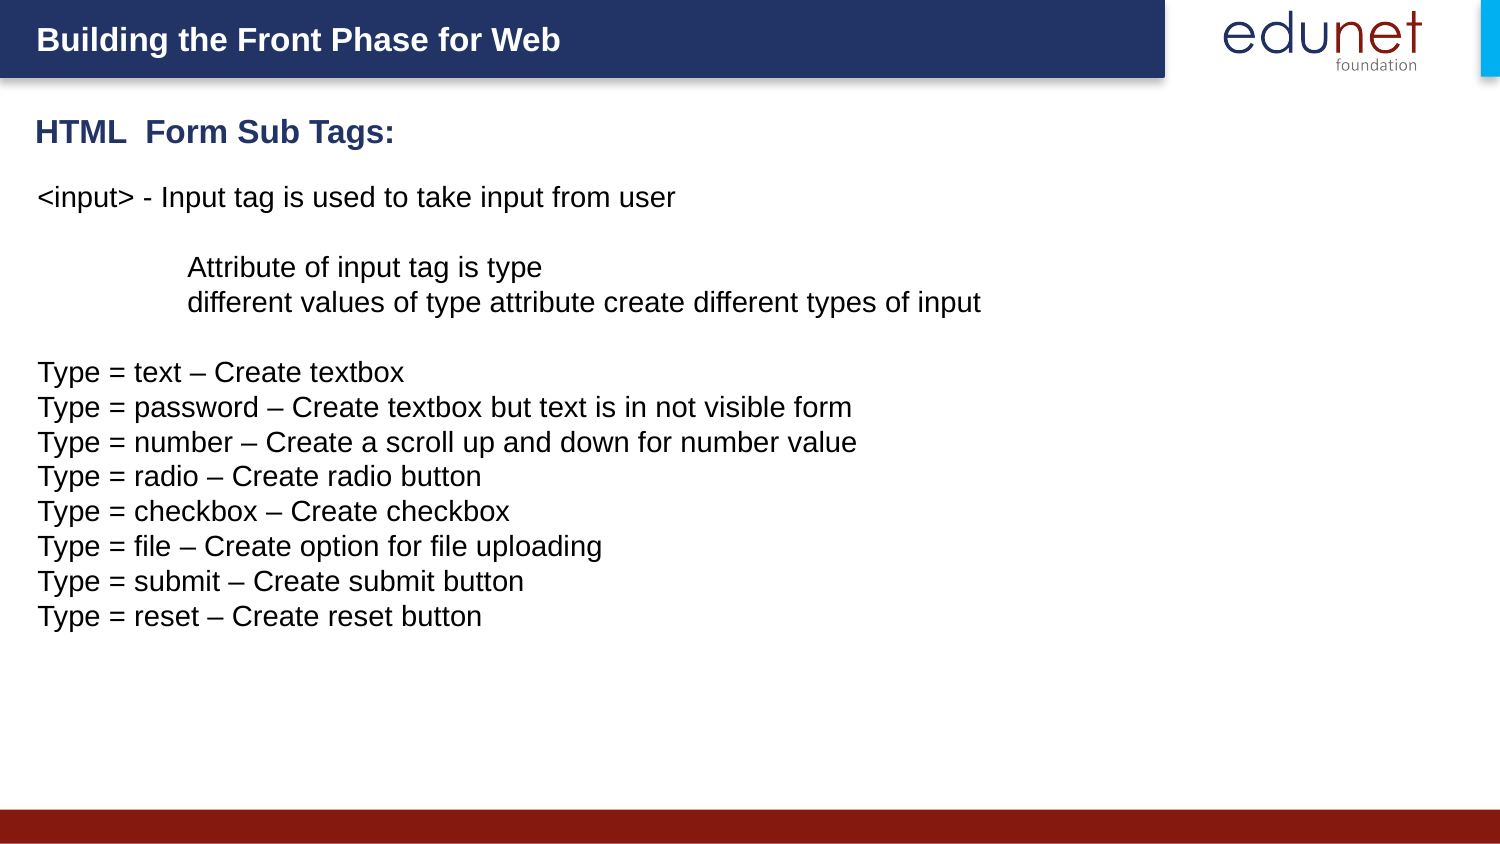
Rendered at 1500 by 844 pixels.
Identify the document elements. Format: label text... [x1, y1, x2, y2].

text_box HTML Form Sub Tags: [20, 102, 925, 158]
text_box <input> - Input tag is used to take input from user Attribute of input tag is type different values of type attribute create different types of input Type = text – Create textbox Type = password – Create textbox but text is in not visible form Type = number – Create a scroll up and down for number value Type = radio – Create radio button Type = checkbox – Create checkbox Type = file – Create option for file uploading Type = submit – Create submit button Type = reset – Create reset button [22, 170, 1155, 640]
picture [1219, 8, 1424, 75]
